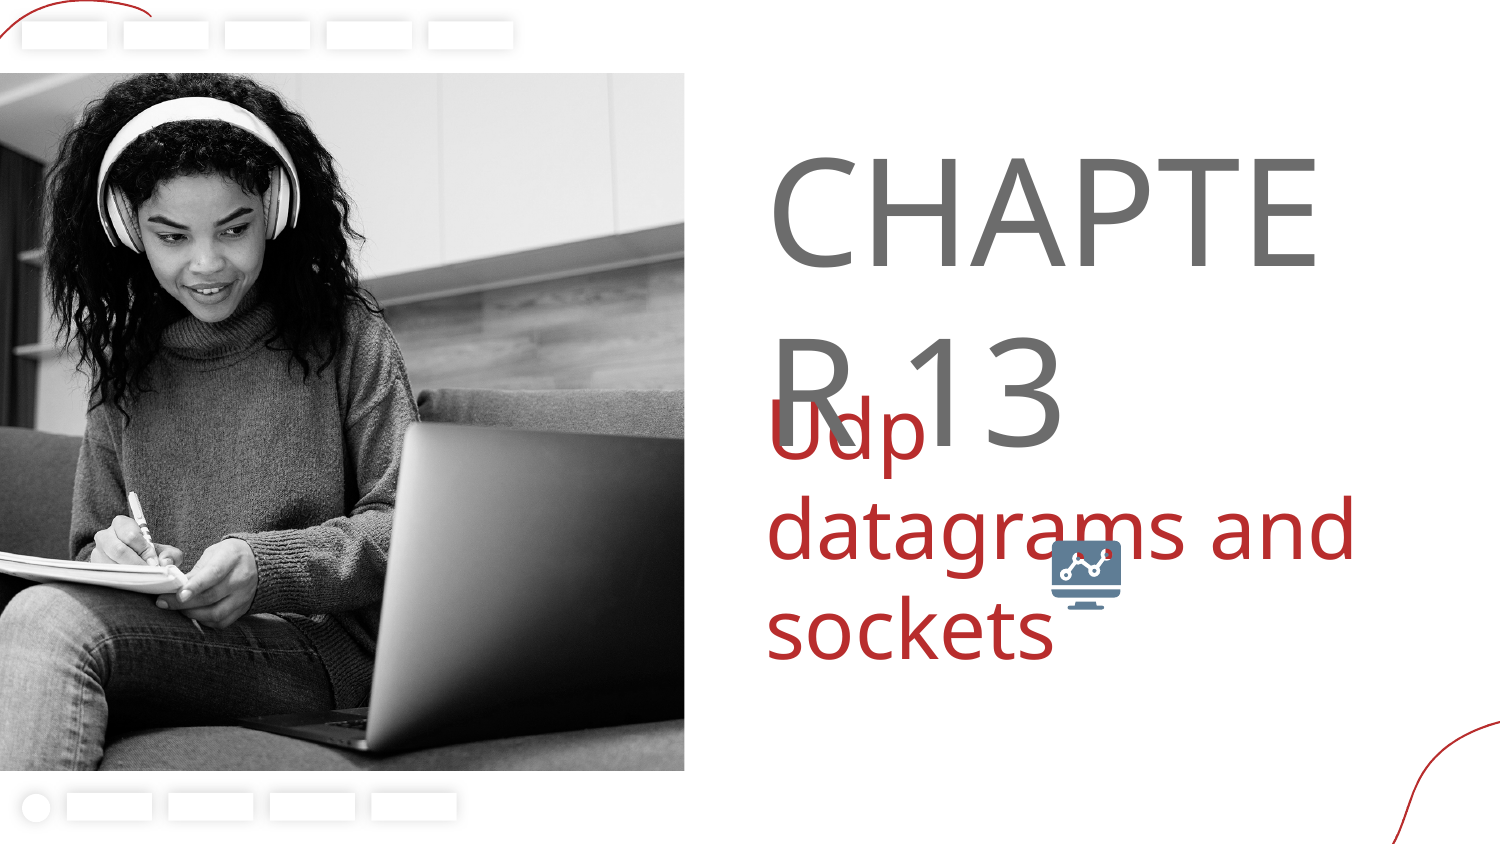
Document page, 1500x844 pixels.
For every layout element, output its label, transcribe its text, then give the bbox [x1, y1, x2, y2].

picture [0, 72, 685, 771]
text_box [1051, 540, 1122, 610]
title Udp datagrams and sockets [750, 431, 1383, 620]
title CHAPTER 13 [750, 180, 1383, 412]
